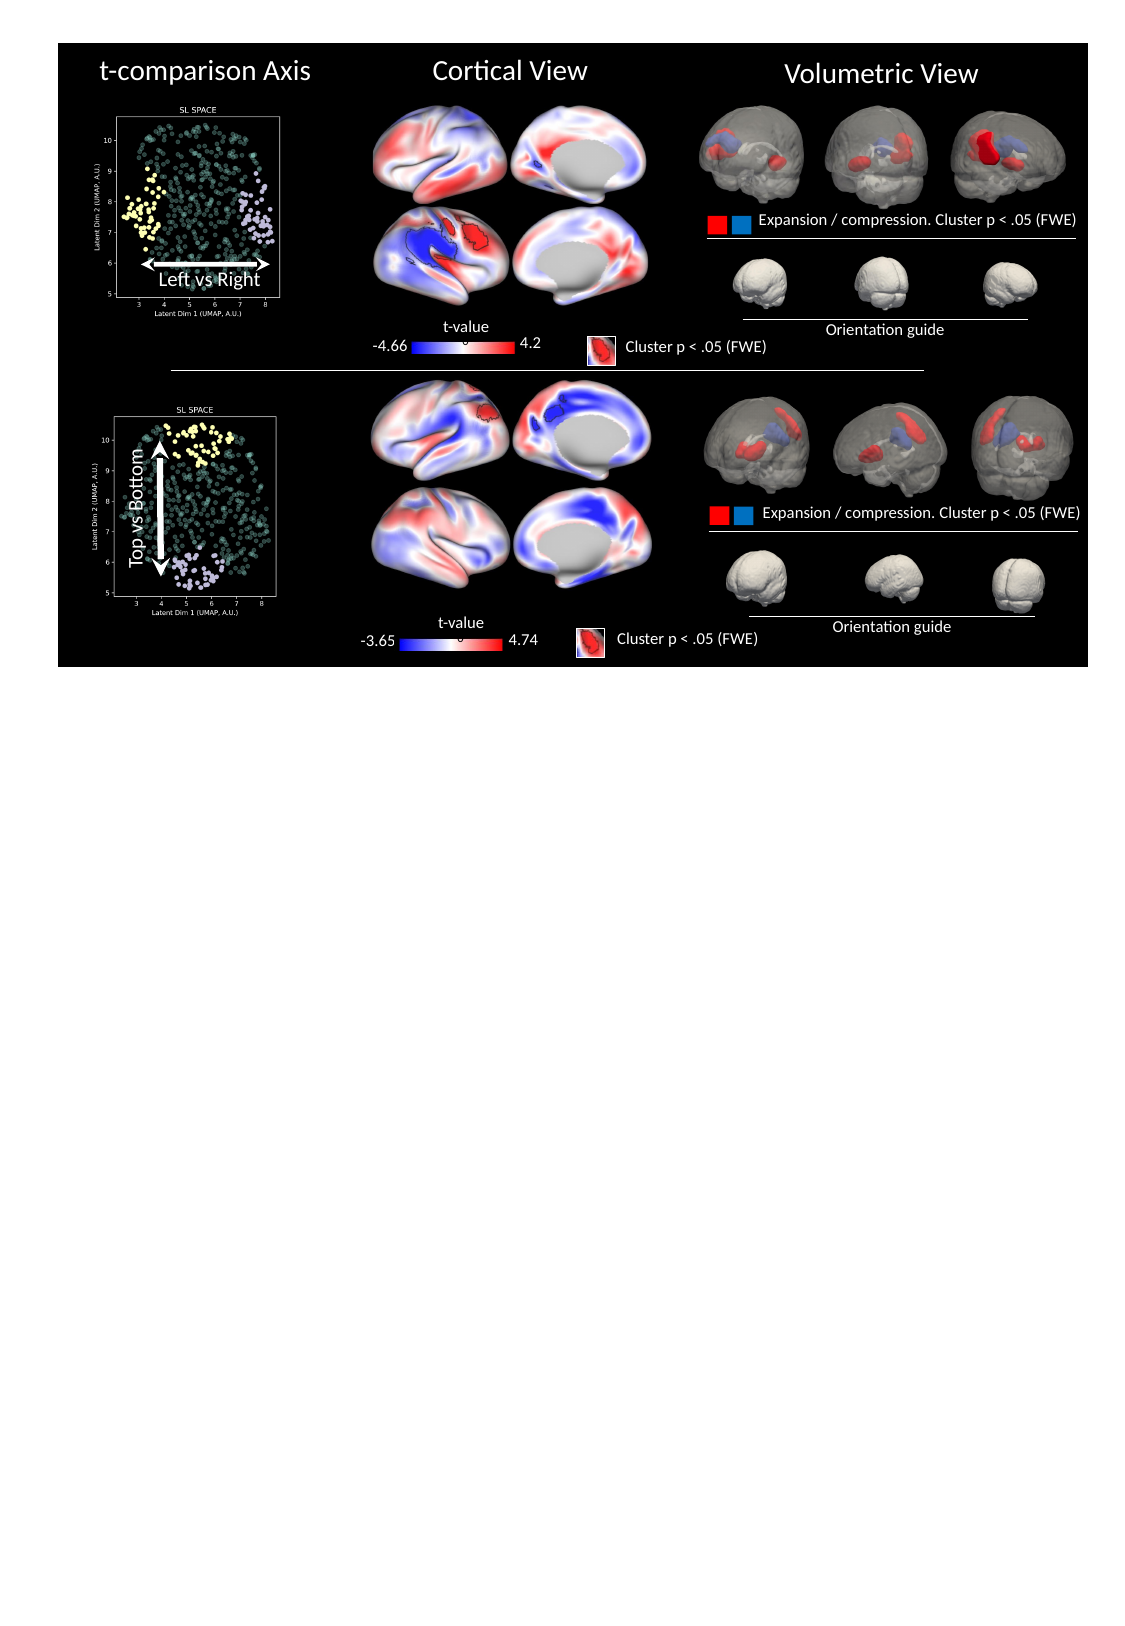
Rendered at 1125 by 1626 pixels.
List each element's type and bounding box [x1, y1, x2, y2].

text_box [19, 36, 1125, 673]
